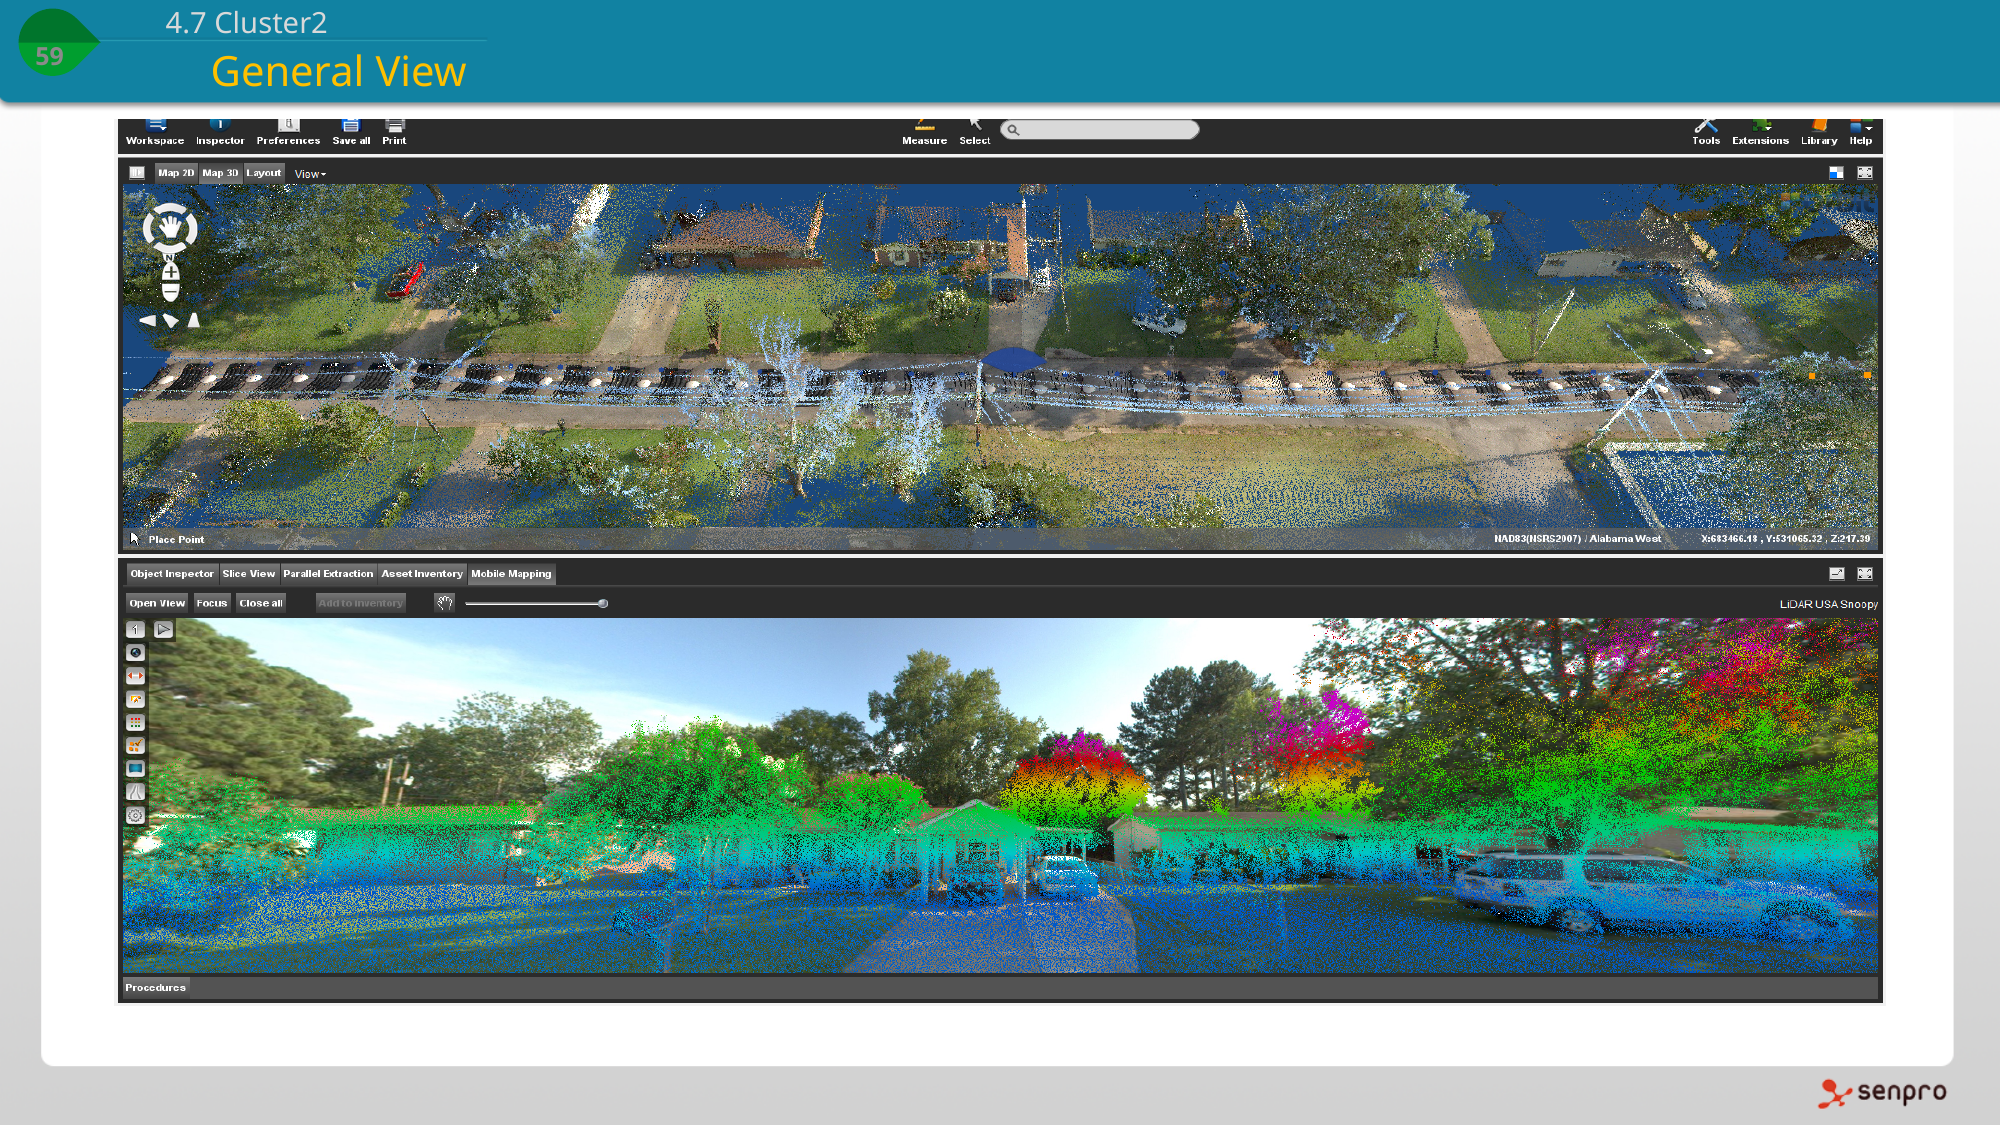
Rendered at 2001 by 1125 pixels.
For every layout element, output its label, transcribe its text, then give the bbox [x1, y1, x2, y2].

list General View [195, 31, 1942, 103]
picture [0, 0, 2000, 1125]
title 4.7 Cluster2 [150, 0, 1075, 48]
